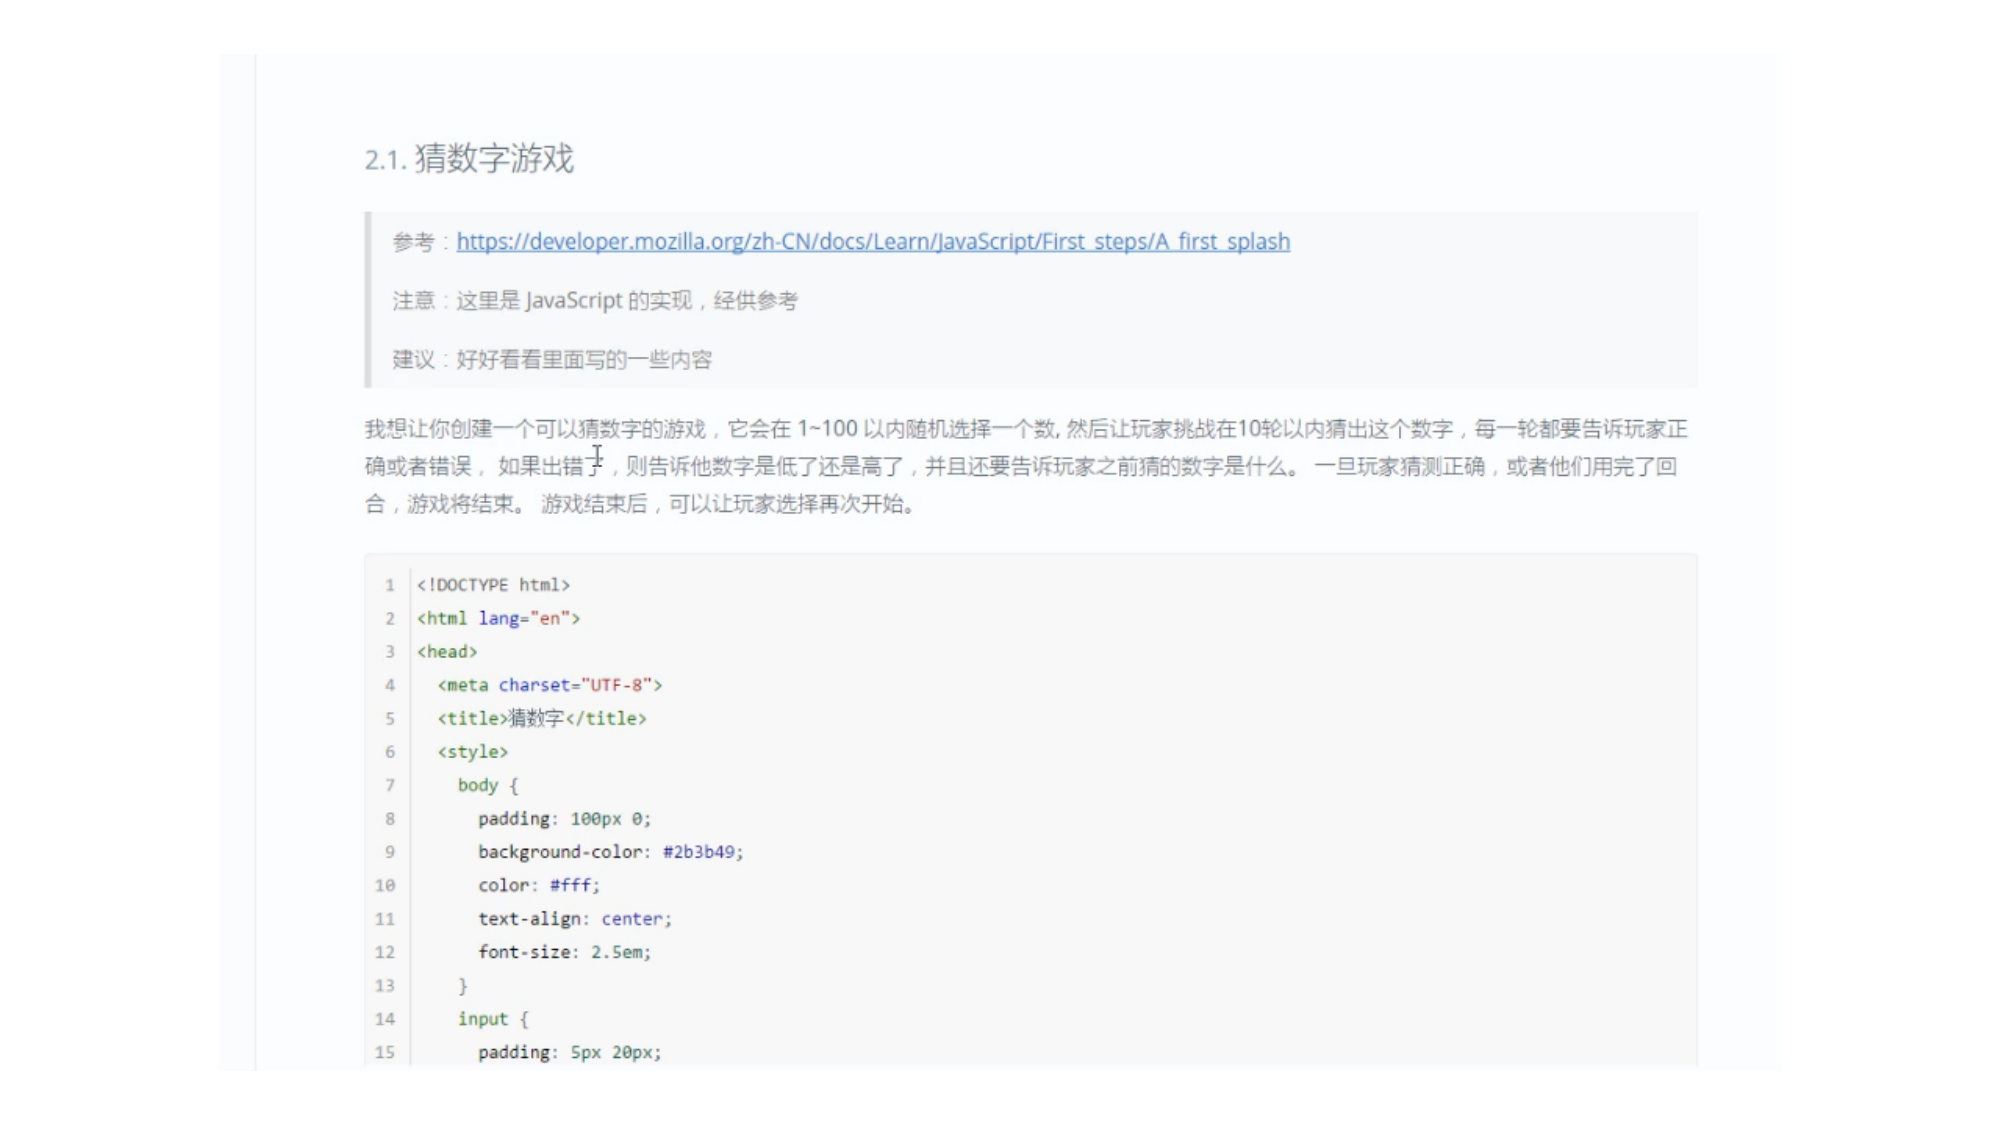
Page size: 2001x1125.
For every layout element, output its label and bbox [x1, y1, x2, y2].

picture [219, 54, 1781, 1071]
